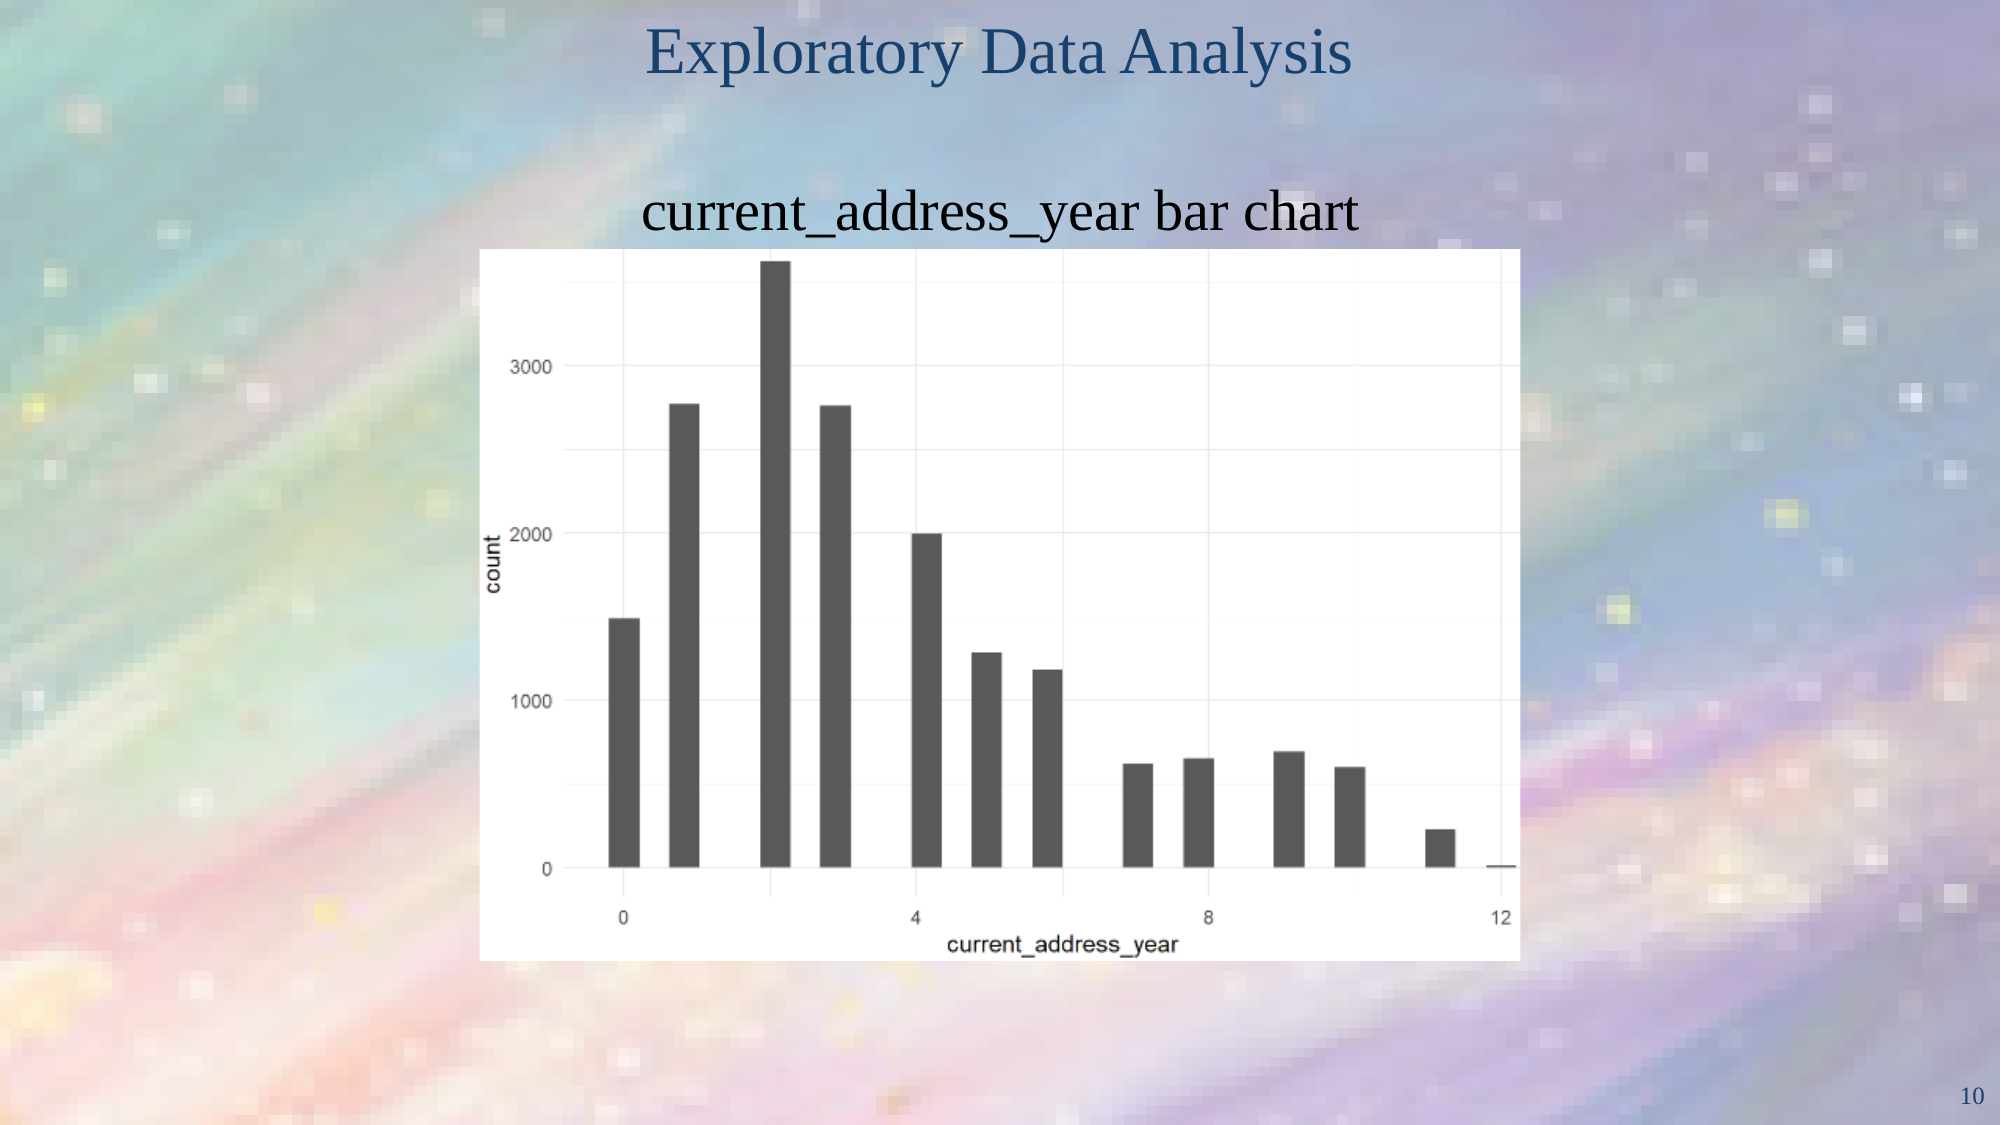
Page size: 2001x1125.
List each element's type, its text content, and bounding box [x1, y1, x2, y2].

text_box Exploratory Data Analysis [0, 0, 2000, 95]
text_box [479, 164, 1521, 961]
slide_number 10 [1550, 1065, 2000, 1125]
